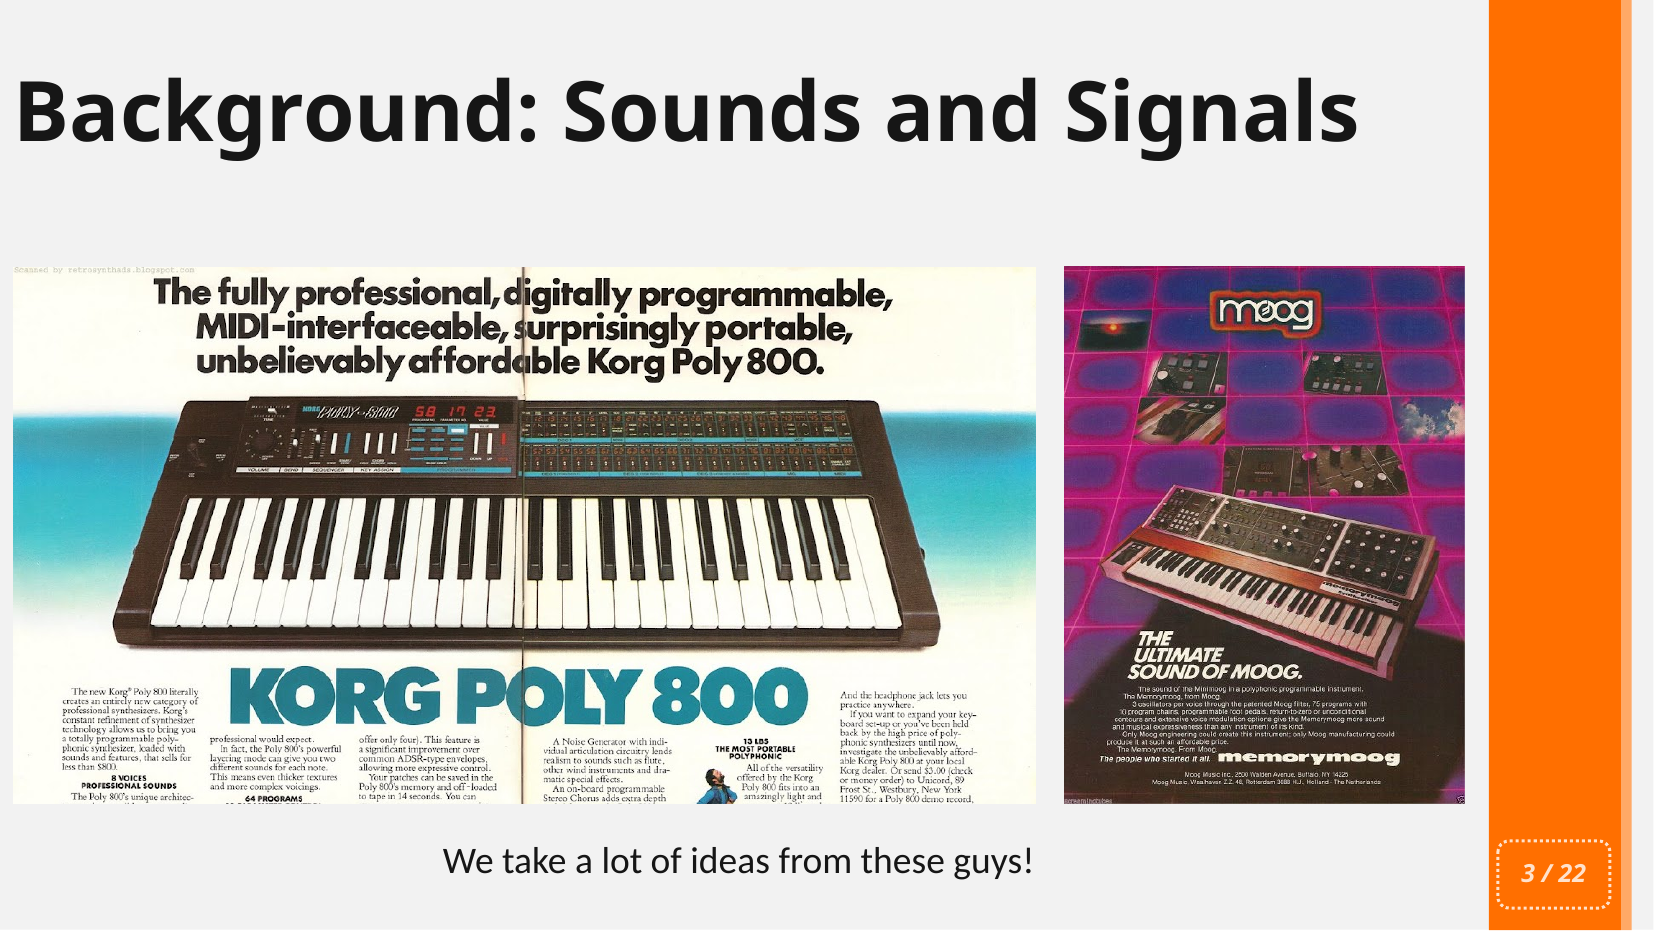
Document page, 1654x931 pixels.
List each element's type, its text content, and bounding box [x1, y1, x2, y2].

title Background: Sounds and Signals [13, 37, 1479, 193]
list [13, 267, 1036, 804]
text_box We take a lot of ideas from these guys! [12, 828, 1466, 889]
picture [1064, 266, 1465, 804]
